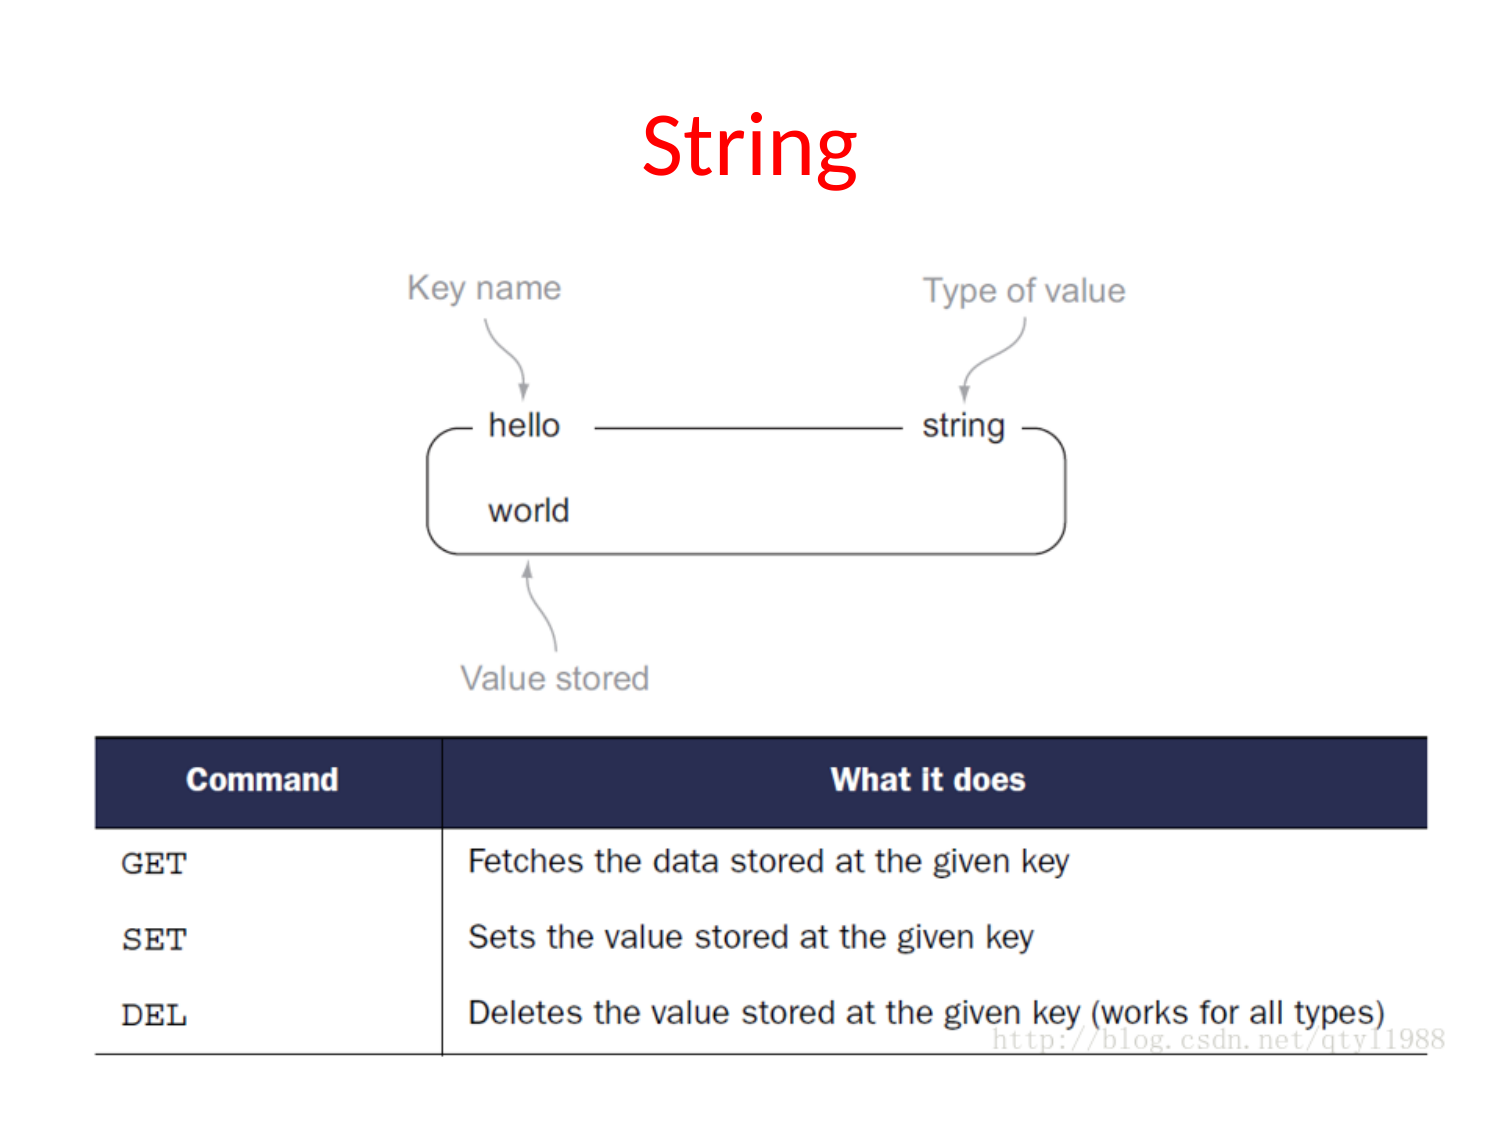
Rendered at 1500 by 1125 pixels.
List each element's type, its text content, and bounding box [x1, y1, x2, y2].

picture [46, 234, 1465, 1071]
title String [75, 45, 1425, 232]
